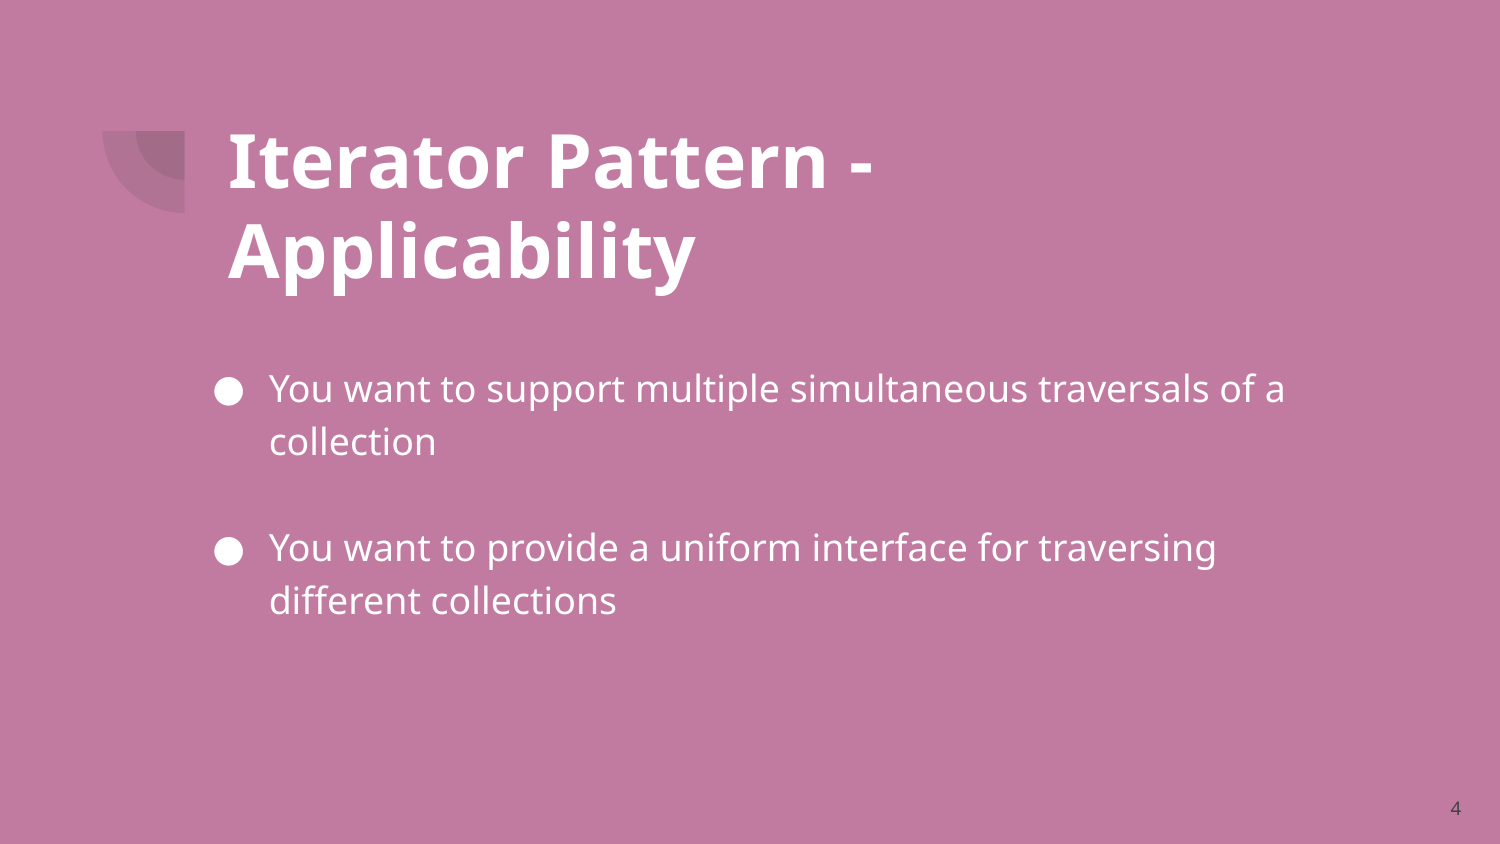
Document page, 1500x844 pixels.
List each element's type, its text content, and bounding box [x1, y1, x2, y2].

text_box You want to support multiple simultaneous traversals of a collection You want to provide a uniform interface for traversing different collections [178, 296, 1368, 730]
title Iterator Pattern - Applicability [213, 98, 1368, 263]
slide_number 4 [1386, 777, 1477, 842]
